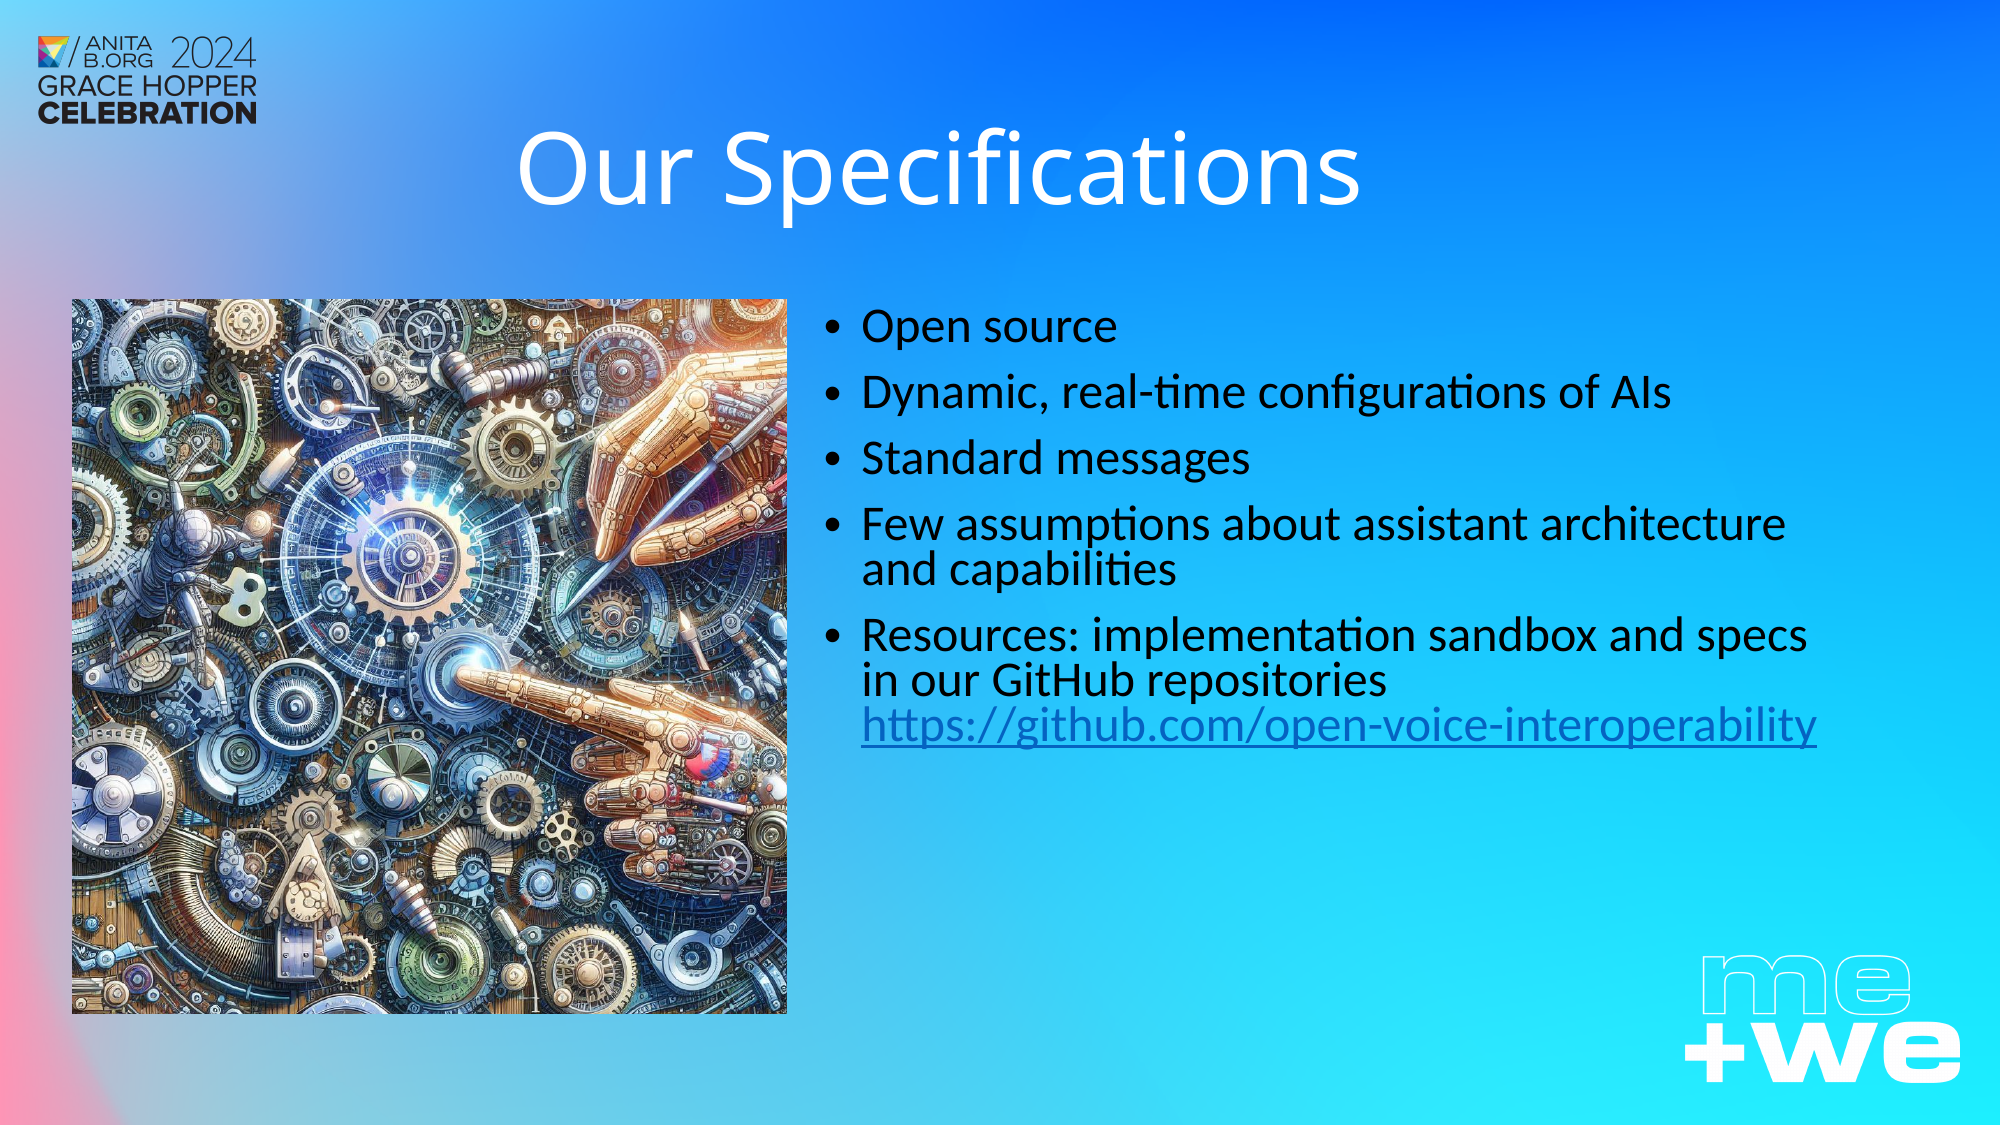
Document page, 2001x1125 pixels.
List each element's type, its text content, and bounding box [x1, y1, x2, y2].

text_box Our Specifications [499, 96, 1391, 232]
picture [0, 0, 2000, 1125]
list Open source Dynamic, real-time configurations of AIs Standard messages Few assumptions about assistant architecture and capabilities Resources: implementation sandbox and specs in our GitHub repositories https://github.com/open-voice-interoperability [809, 299, 1863, 933]
